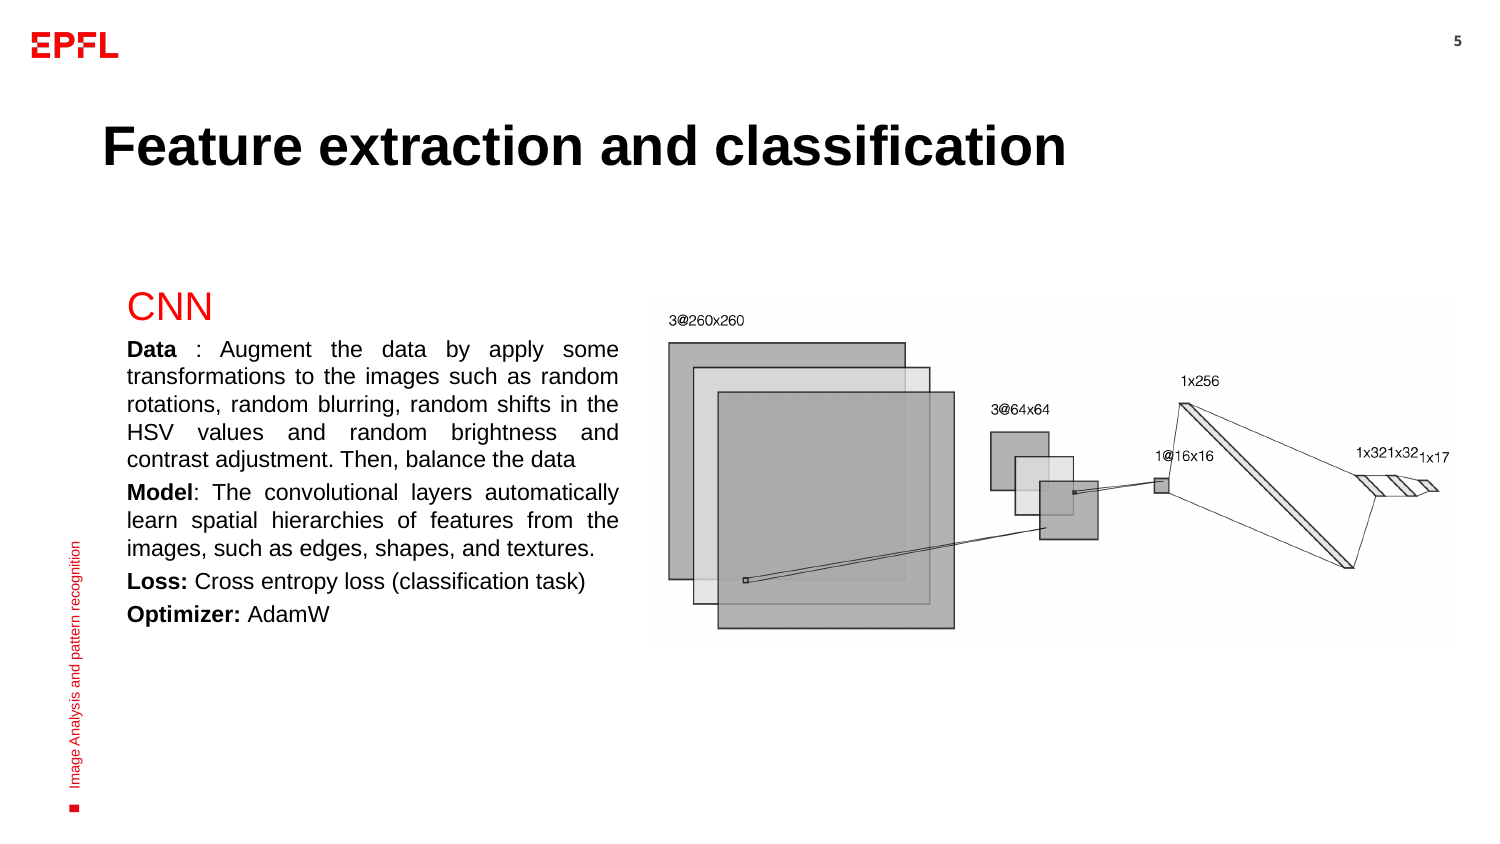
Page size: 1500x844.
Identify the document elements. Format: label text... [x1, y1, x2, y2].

text_box CNN Data : Augment the data by apply some transformations to the images such as random rotations, random blurring, random shifts in the HSV values and random brightness and contrast adjustment. Then, balance the data Model: The convolutional layers automatically learn spatial hierarchies of features from the images, such as edges, shapes, and textures. Loss: Cross entropy loss (classification task) Optimizer: AdamW [149, 265, 643, 706]
slide_number Image Analysis and pattern recognition [0, 256, 149, 805]
picture [649, 291, 1459, 652]
picture [21, 21, 129, 69]
text_box Feature extraction and classification [87, 84, 1485, 179]
slide_number ‹#› [1415, 32, 1500, 59]
